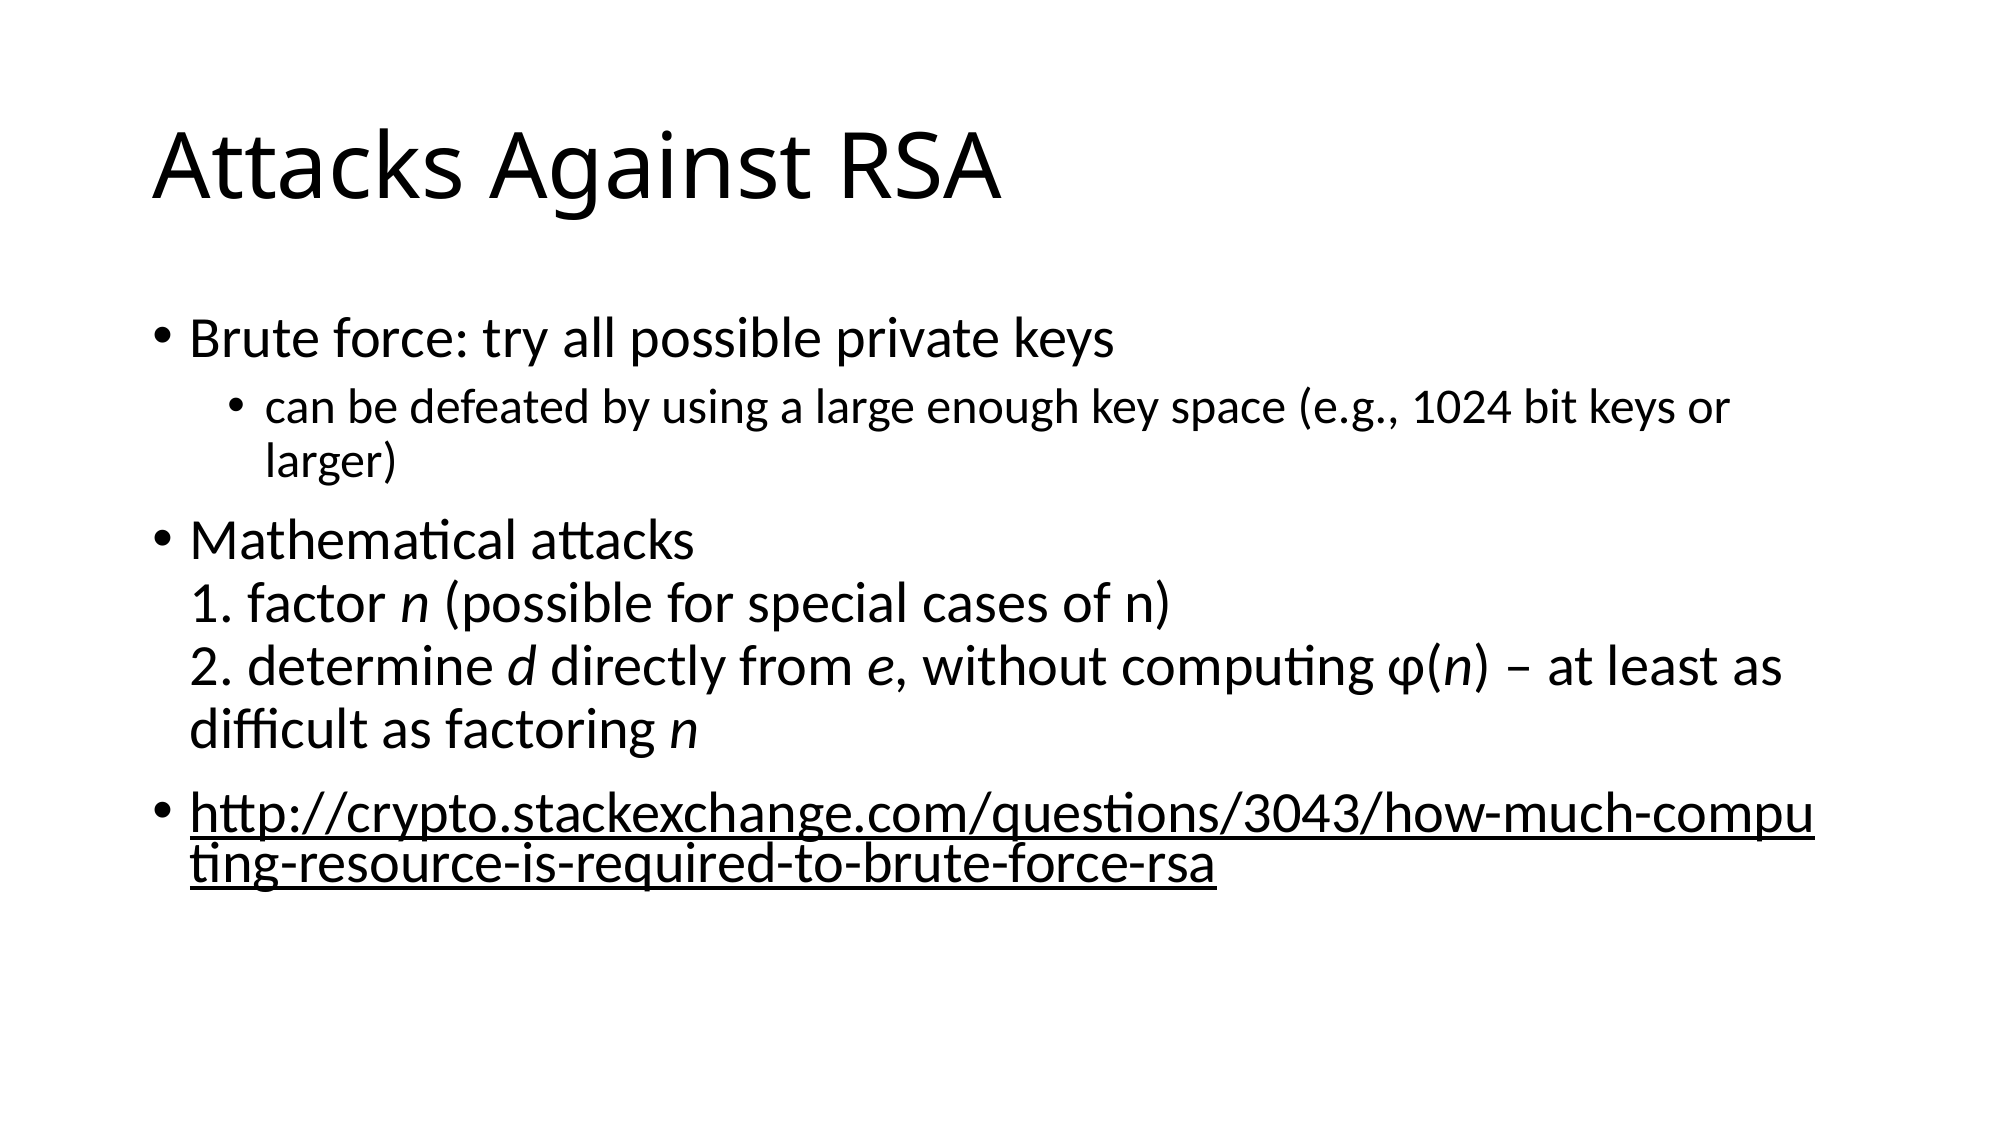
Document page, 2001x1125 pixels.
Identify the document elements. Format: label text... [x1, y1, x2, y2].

title Attacks Against RSA [137, 59, 1863, 278]
list Brute force: try all possible private keys can be defeated by using a large enough key space (e.g., 1024 bit keys or larger) Mathematical attacks 1. factor n (possible for special cases of n) 2. determine d directly from e, without computing φ(n) – at least as difficult as factoring n http://crypto.stackexchange.com/questions/3043/how-much-computing-resource-is-required-to-brute-force-rsa [137, 299, 1863, 1014]
